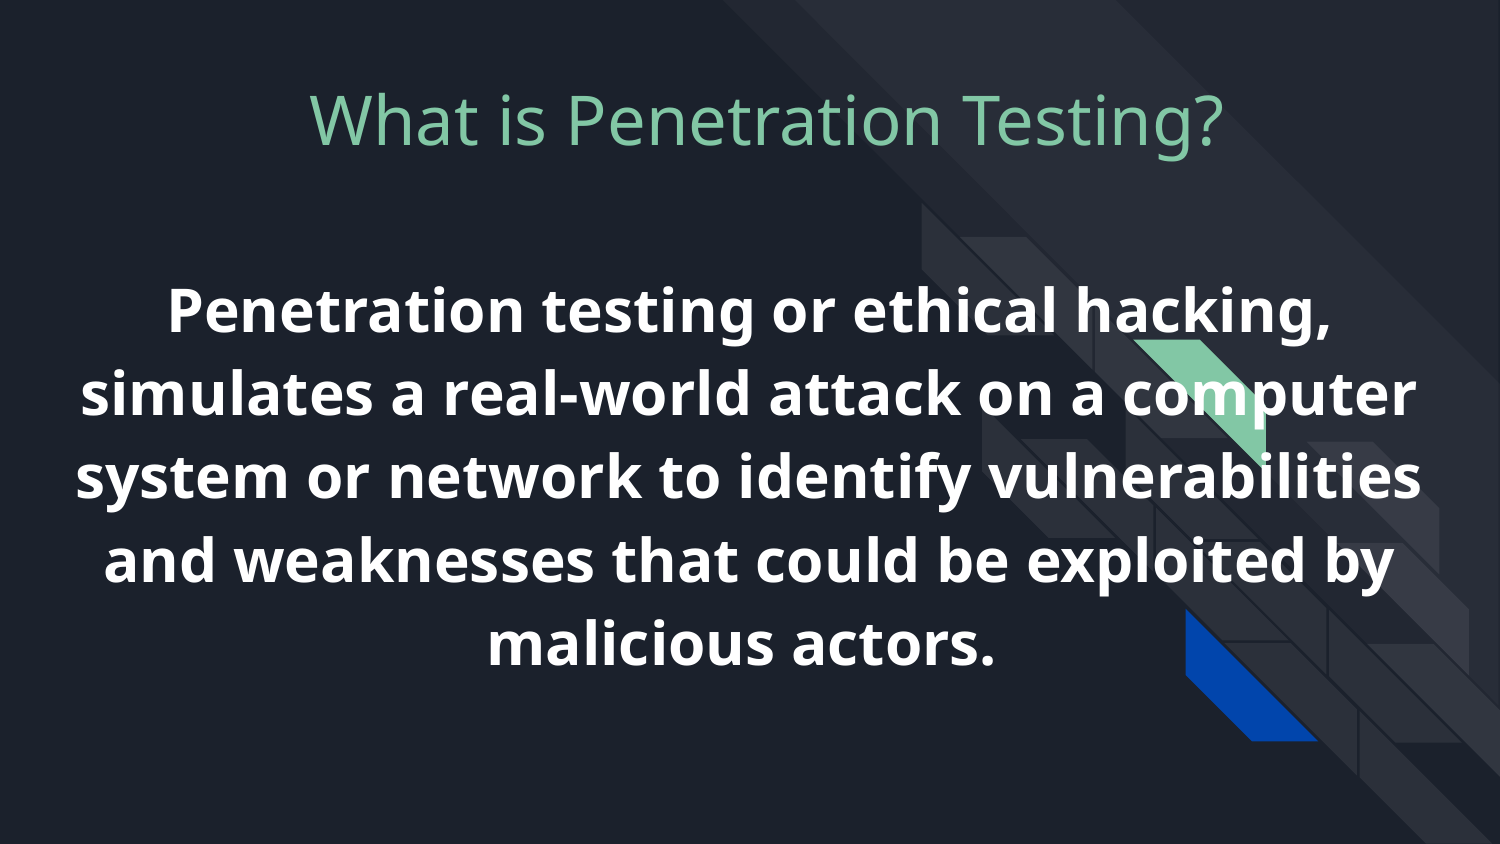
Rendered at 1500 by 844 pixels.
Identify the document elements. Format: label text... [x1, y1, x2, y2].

text_box Penetration testing or ethical hacking, simulates a real-world attack on a computer system or network to identify vulnerabilities and weaknesses that could be exploited by malicious actors. [8, 246, 1492, 693]
title What is Penetration Testing? [42, 61, 1492, 154]
